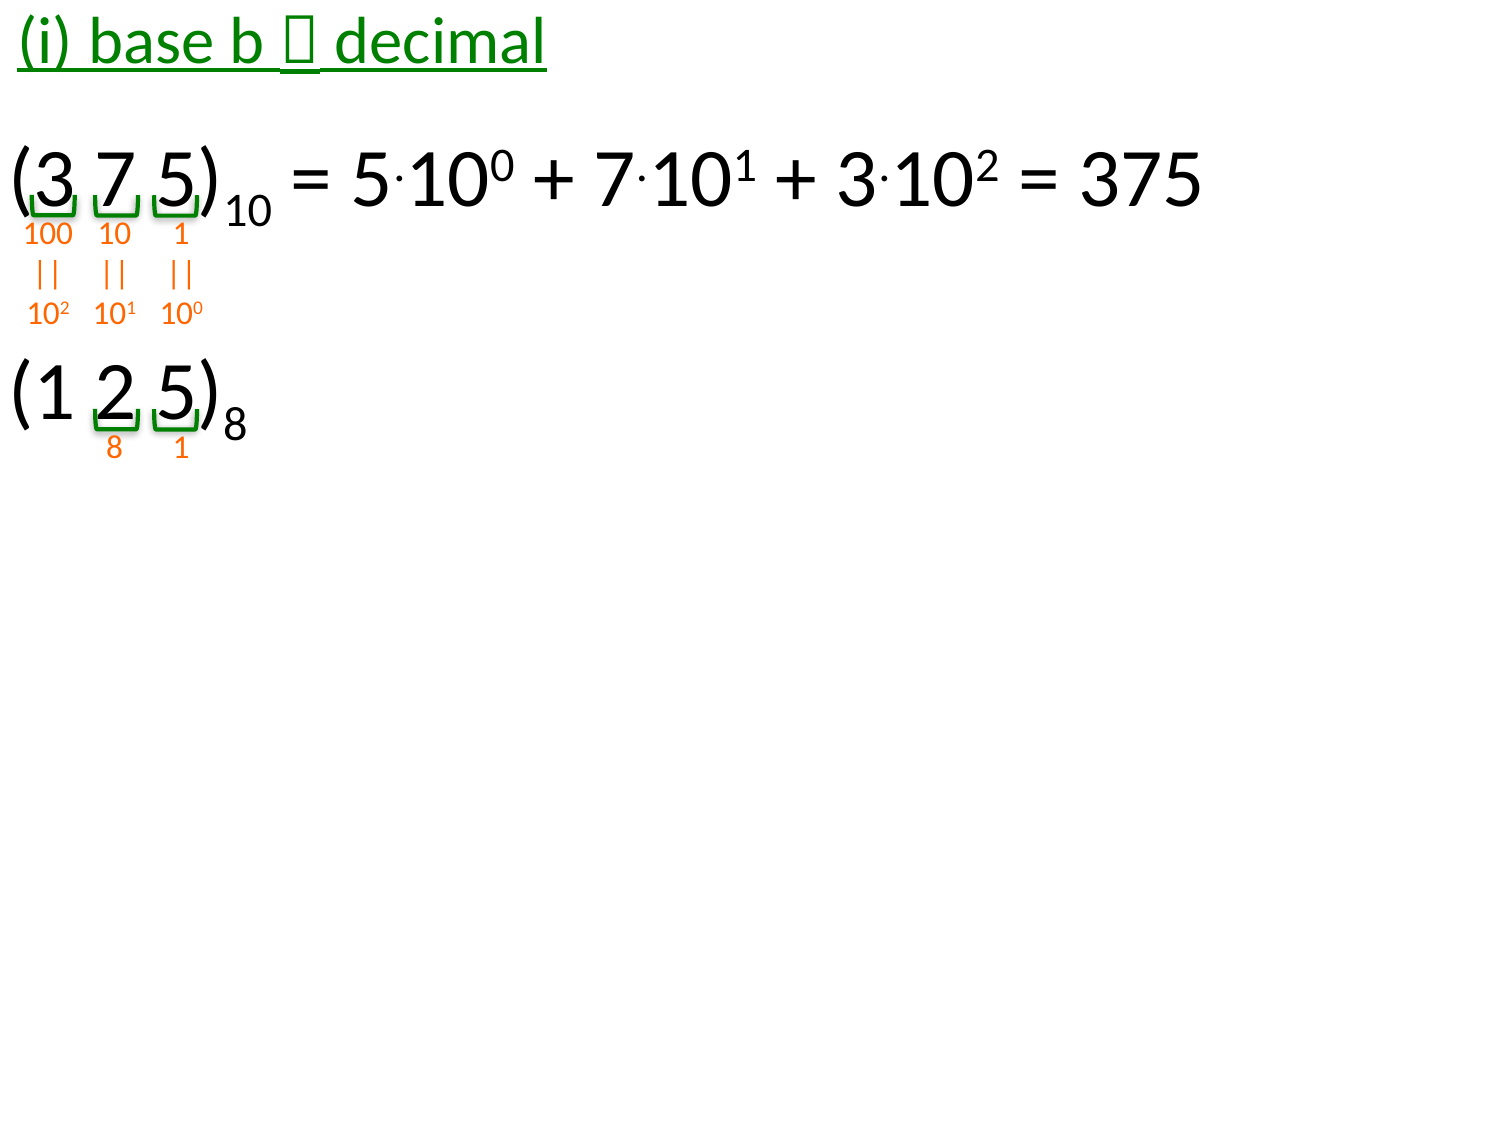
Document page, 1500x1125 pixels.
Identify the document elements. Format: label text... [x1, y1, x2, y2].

text_box (1 2 5)8 = 5.80 + 2.81 + 1.82 = 85 [0, 328, 1500, 477]
title (i) base b  decimal [2, 0, 1353, 115]
text_box 100 ||102 [0, 203, 97, 328]
text_box [92, 408, 141, 417]
text_box [151, 195, 200, 203]
text_box 1 [163, 417, 230, 473]
text_box [29, 194, 77, 203]
text_box 10 ||101 [97, 203, 163, 328]
text_box [151, 409, 200, 417]
text_box [92, 195, 141, 203]
text_box 8 [65, 417, 163, 473]
text_box 1 ||100 [163, 203, 230, 328]
list (3 7 5)10 = 5.100 + 7.101 + 3.102 = 375 [0, 115, 1500, 263]
